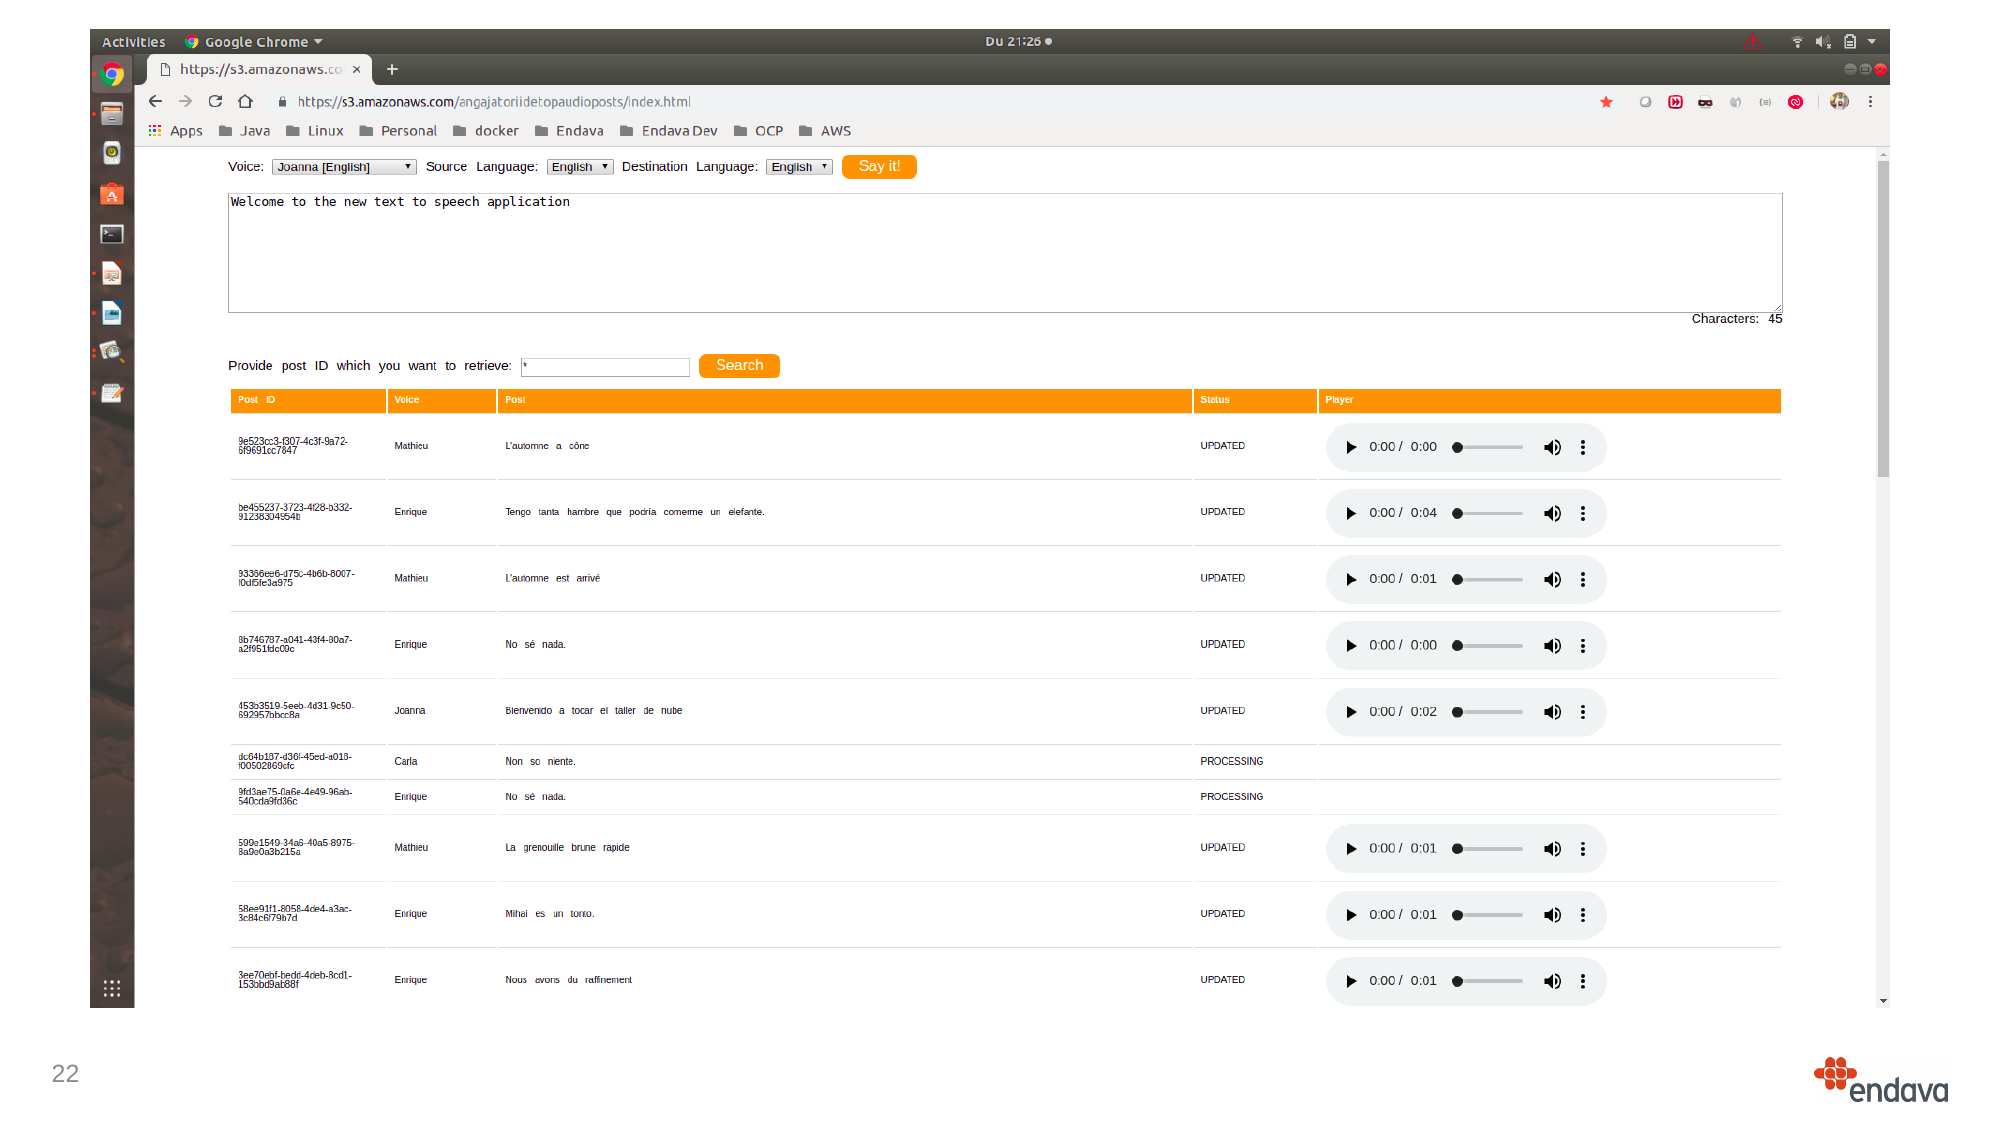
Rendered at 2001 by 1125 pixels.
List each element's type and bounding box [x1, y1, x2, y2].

picture [1814, 1057, 1948, 1102]
picture [89, 29, 1891, 1009]
